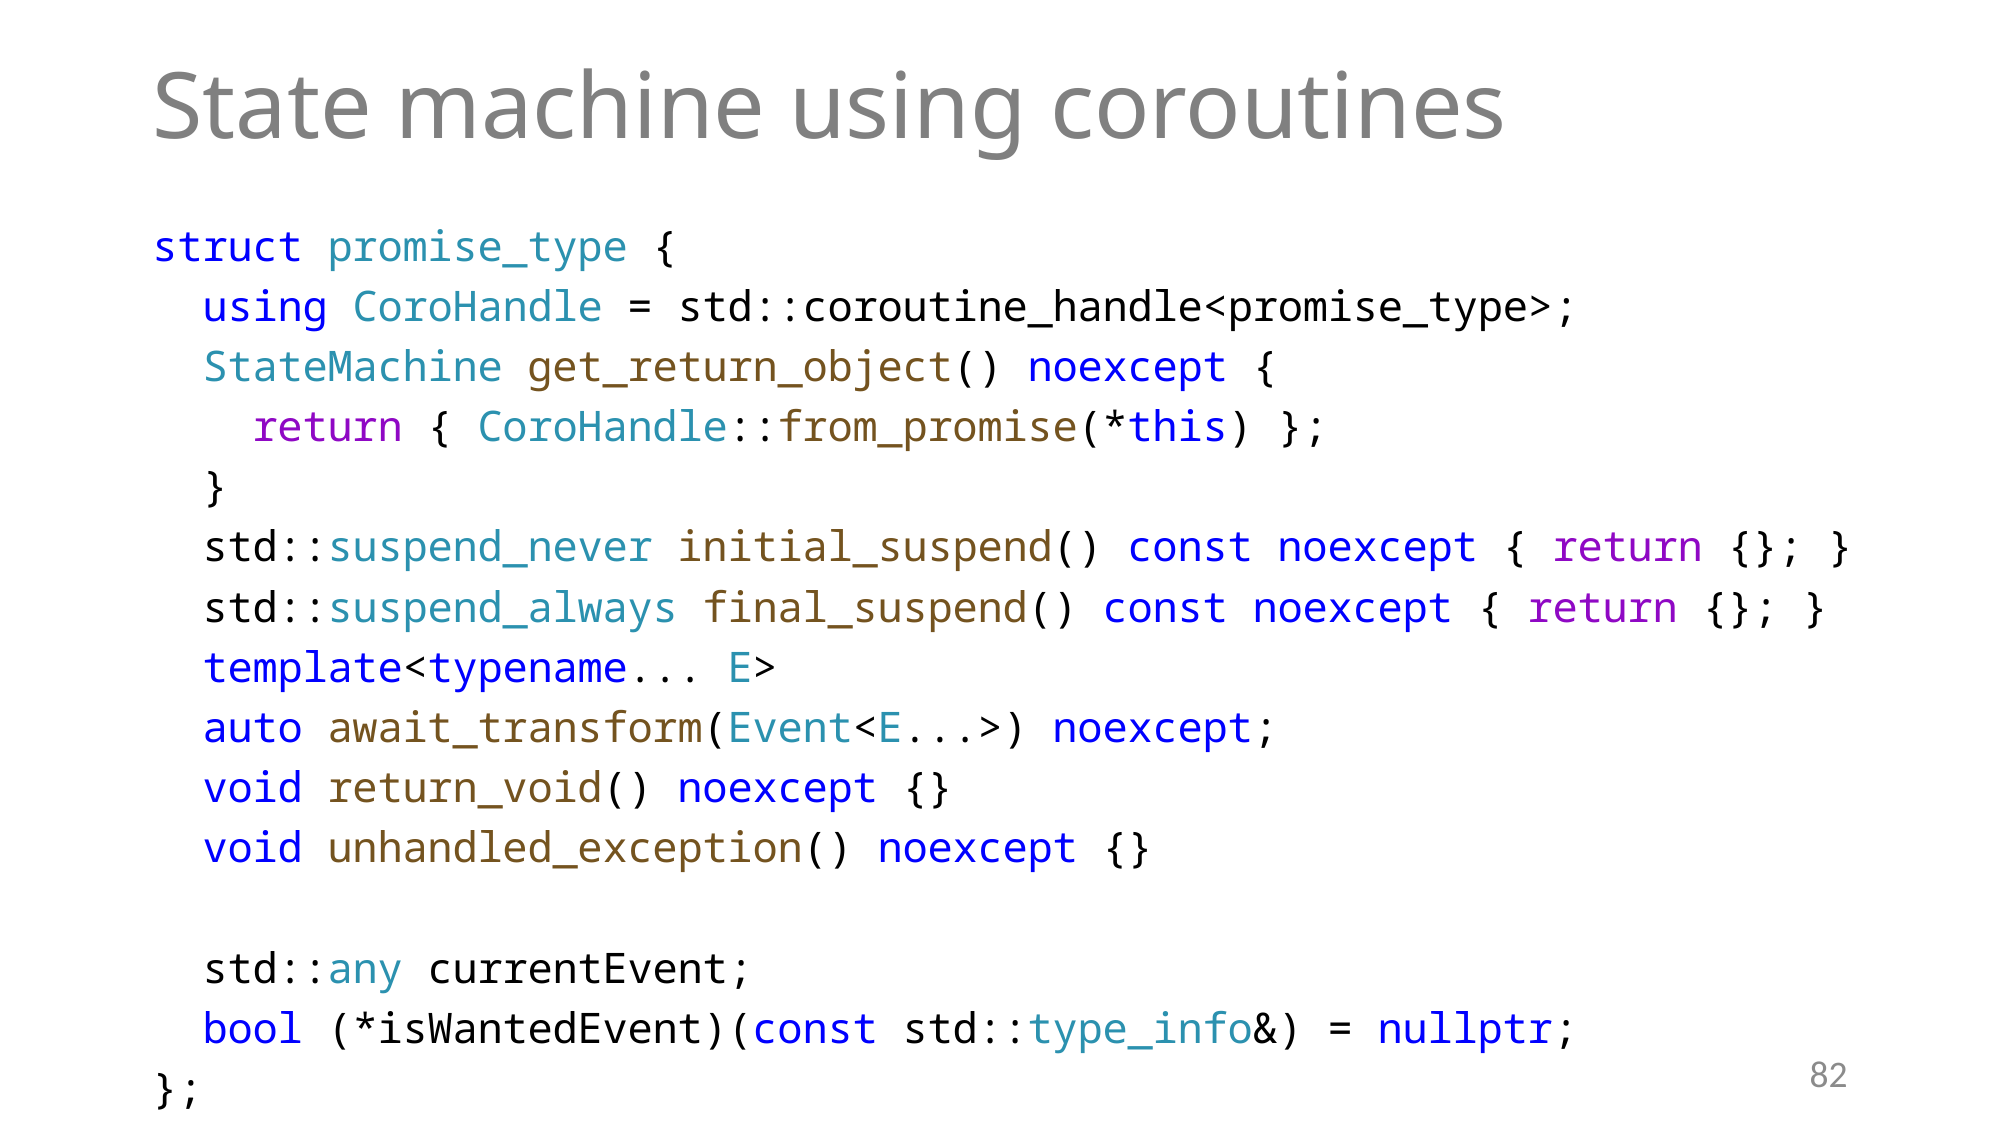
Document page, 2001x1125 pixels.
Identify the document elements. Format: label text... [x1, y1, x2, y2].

slide_number 82 [1412, 1042, 1863, 1103]
list struct promise_type { using CoroHandle = std::coroutine_handle<promise_type>; StateMachine get_return_object() noexcept { return { CoroHandle::from_promise(*this) }; } std::suspend_never initial_suspend() const noexcept { return {}; } std::suspend_always final_suspend() const noexcept { return {}; } template<typename... E> auto await_transform(Event<E...>) noexcept; void return_void() noexcept {} void unhandled_exception() noexcept {} std::any currentEvent; bool (*isWantedEvent)(const std::type_info&) = nullptr; }; [137, 217, 2000, 1125]
title State machine using coroutines [137, 0, 1863, 217]
